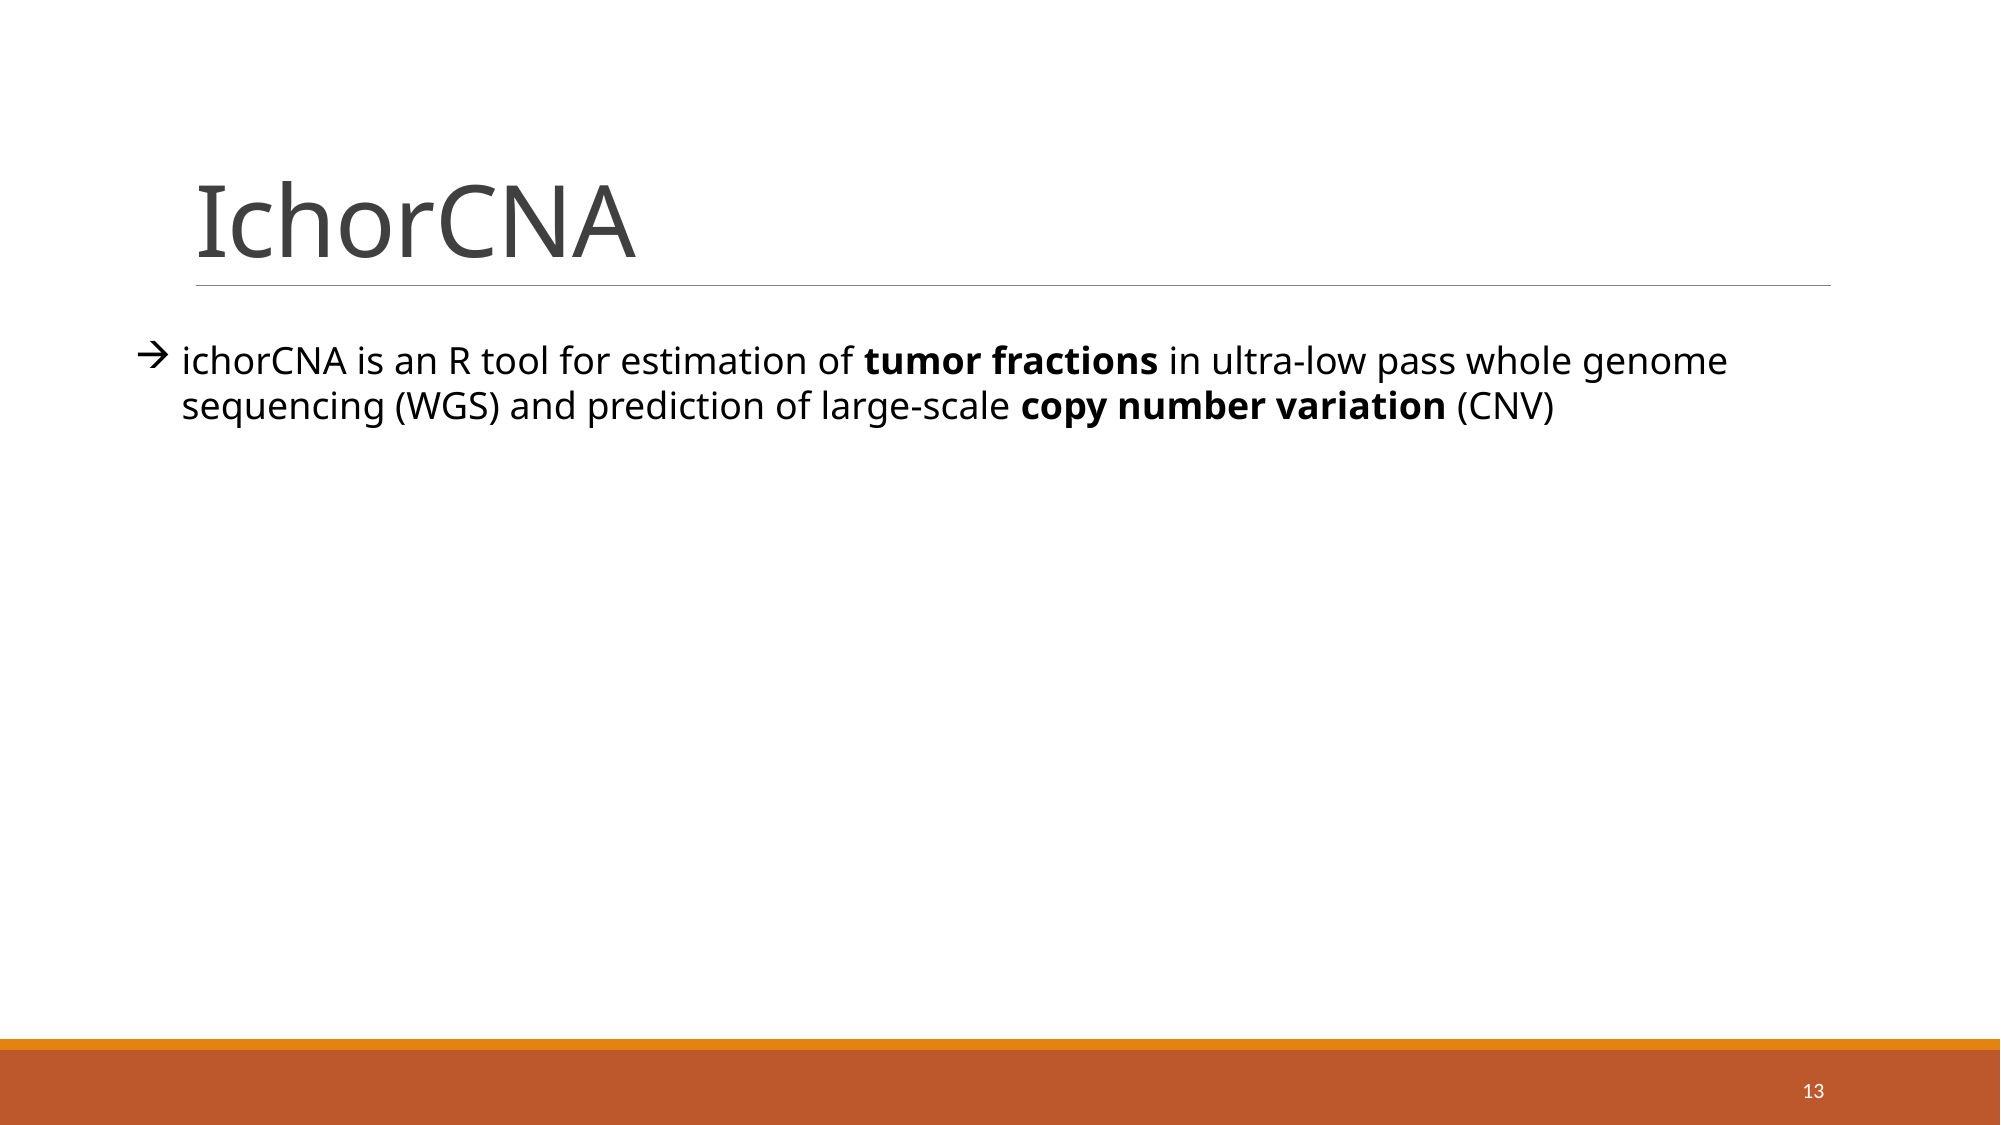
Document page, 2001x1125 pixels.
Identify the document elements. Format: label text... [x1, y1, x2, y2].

slide_number 13 [1624, 1059, 1840, 1120]
text_box ichorCNA is an R tool for estimation of tumor fractions in ultra-low pass whole genome sequencing (WGS) and prediction of large-scale copy number variation (CNV) [119, 329, 1830, 435]
title IchorCNA [180, 47, 1830, 285]
